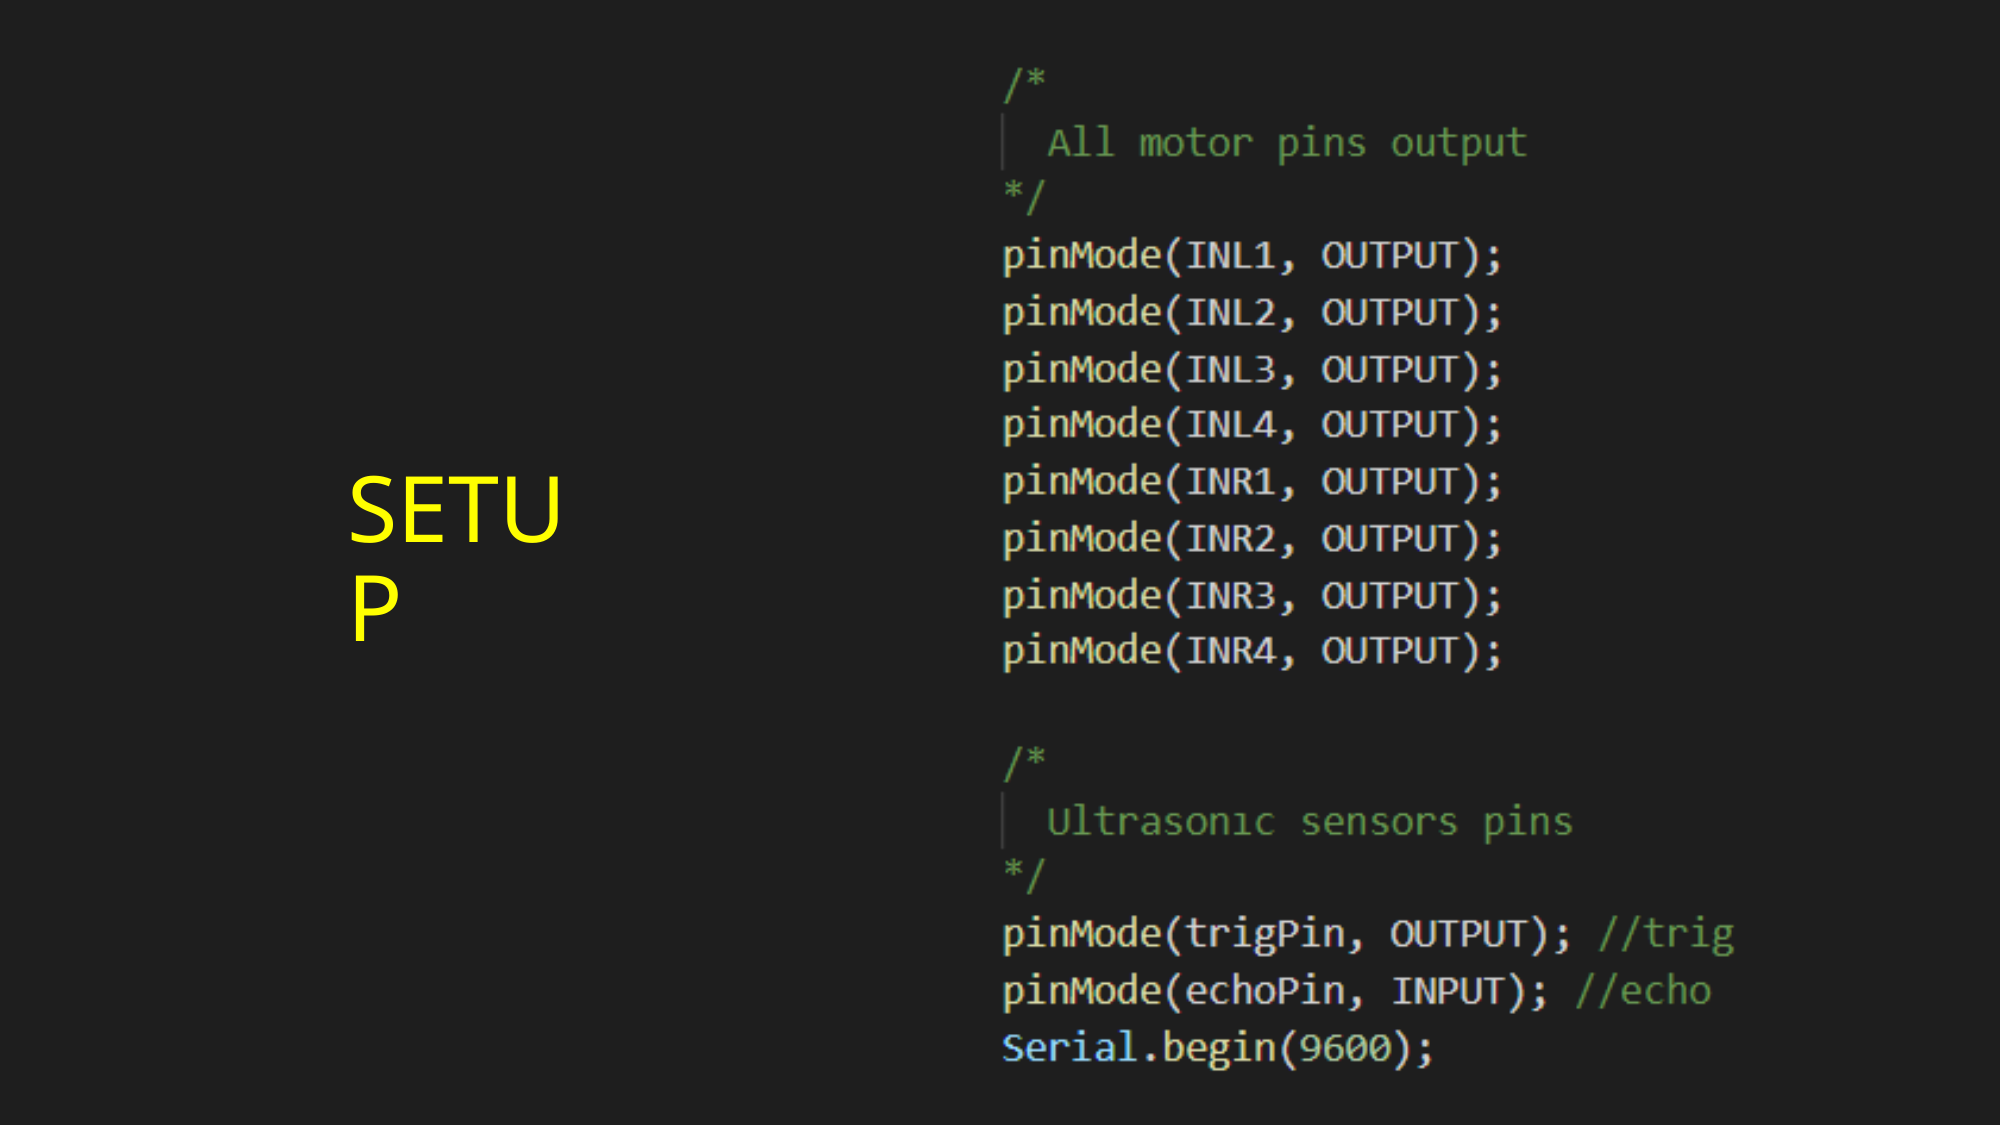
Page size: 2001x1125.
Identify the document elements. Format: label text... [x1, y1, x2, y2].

picture [966, 40, 1801, 1114]
title SETUP [332, 453, 615, 672]
